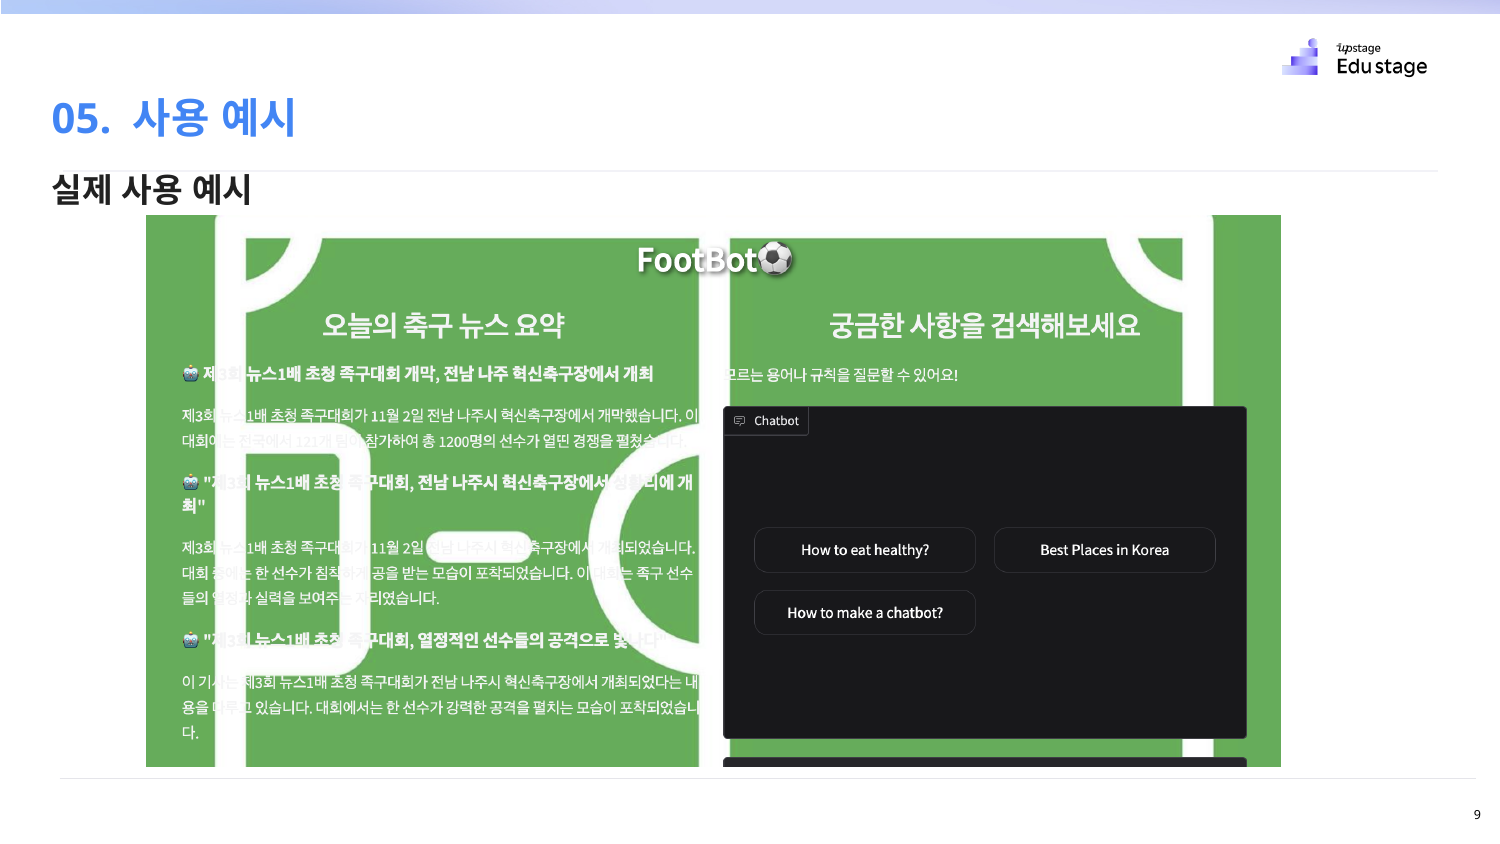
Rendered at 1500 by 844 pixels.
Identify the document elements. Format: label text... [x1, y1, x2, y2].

picture [146, 214, 1282, 767]
text_box 실제 사용 예시 [44, 141, 1425, 217]
picture [1, 0, 1500, 14]
picture [1282, 37, 1438, 82]
text_box 05. 사용 예시 [44, 77, 1370, 150]
